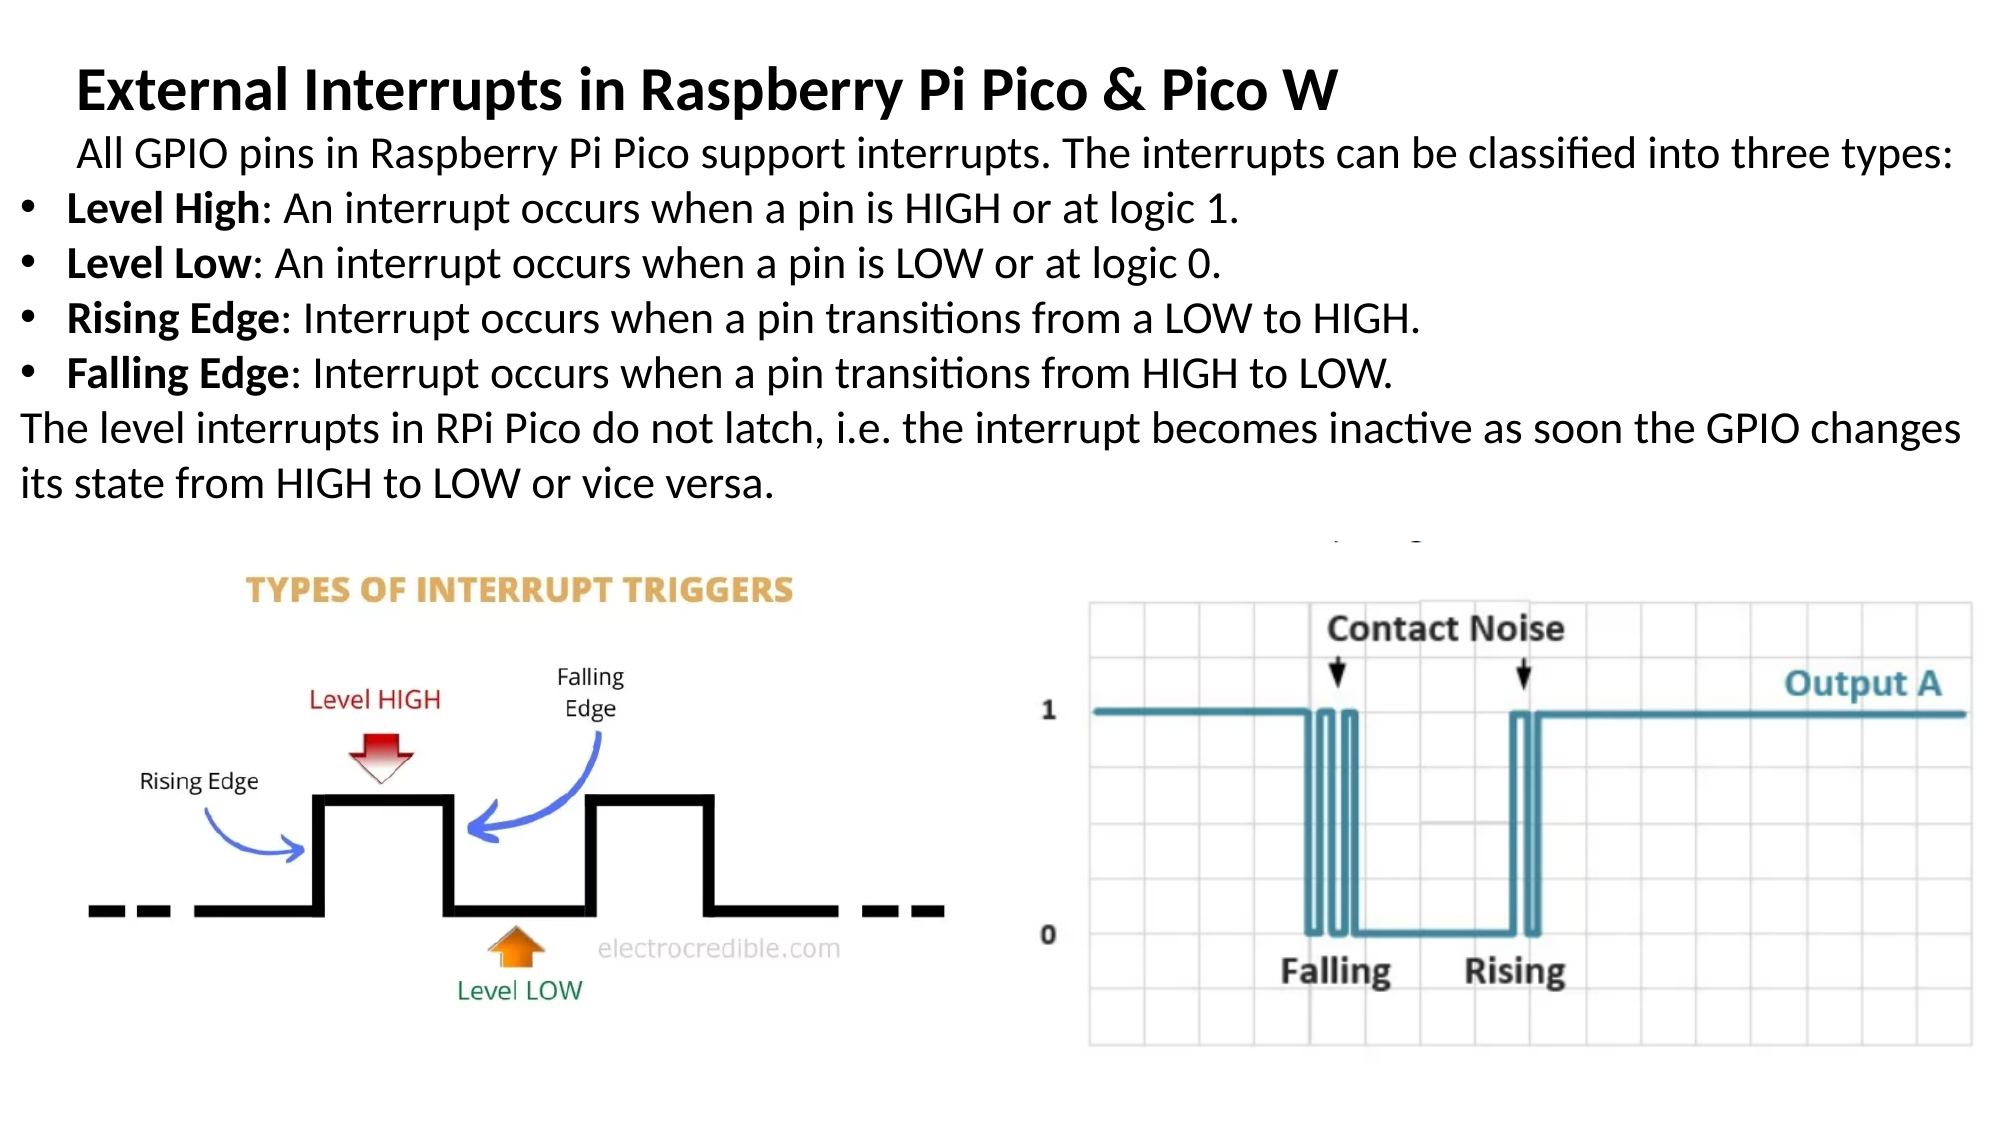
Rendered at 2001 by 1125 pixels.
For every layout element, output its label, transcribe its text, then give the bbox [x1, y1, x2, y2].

text_box External Interrupts in Raspberry Pi Pico & Pico W All GPIO pins in Raspberry Pi Pico support interrupts. The interrupts can be classified into three types: Level High: An interrupt occurs when a pin is HIGH or at logic 1. Level Low: An interrupt occurs when a pin is LOW or at logic 0. Rising Edge: Interrupt occurs when a pin transitions from a LOW to HIGH. Falling Edge: Interrupt occurs when a pin transitions from HIGH to LOW. The level interrupts in RPi Pico do not latch, i.e. the interrupt becomes inactive as soon the GPIO changes its state from HIGH to LOW or vice versa. [5, 40, 2000, 516]
picture [1002, 541, 1983, 1064]
picture [32, 541, 1001, 1107]
